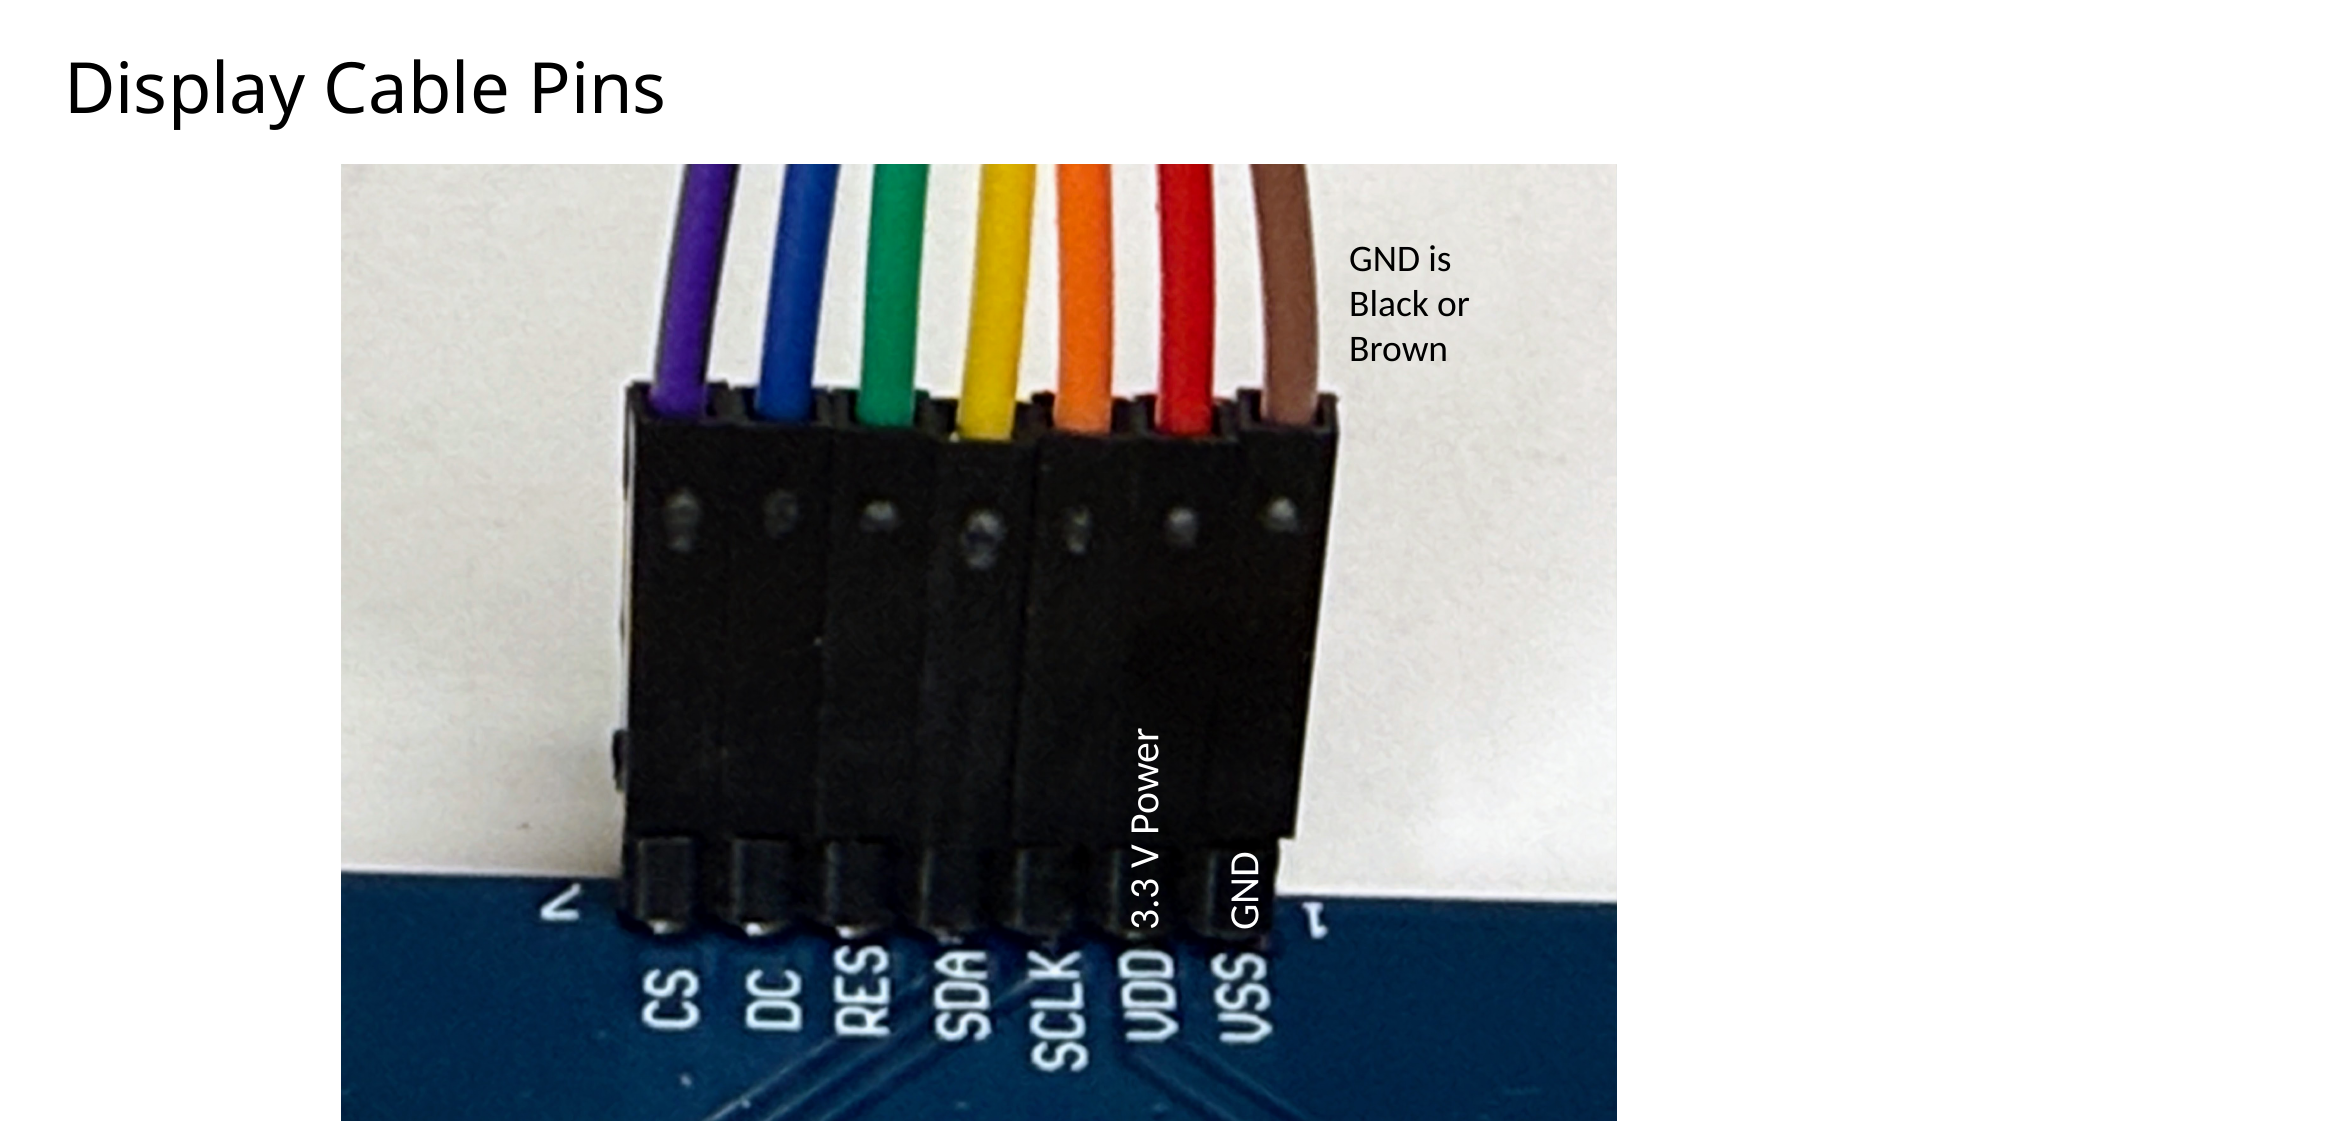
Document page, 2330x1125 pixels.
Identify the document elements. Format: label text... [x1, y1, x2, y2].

title Display Cable Pins [49, 44, 2059, 137]
picture [341, 164, 1617, 1121]
